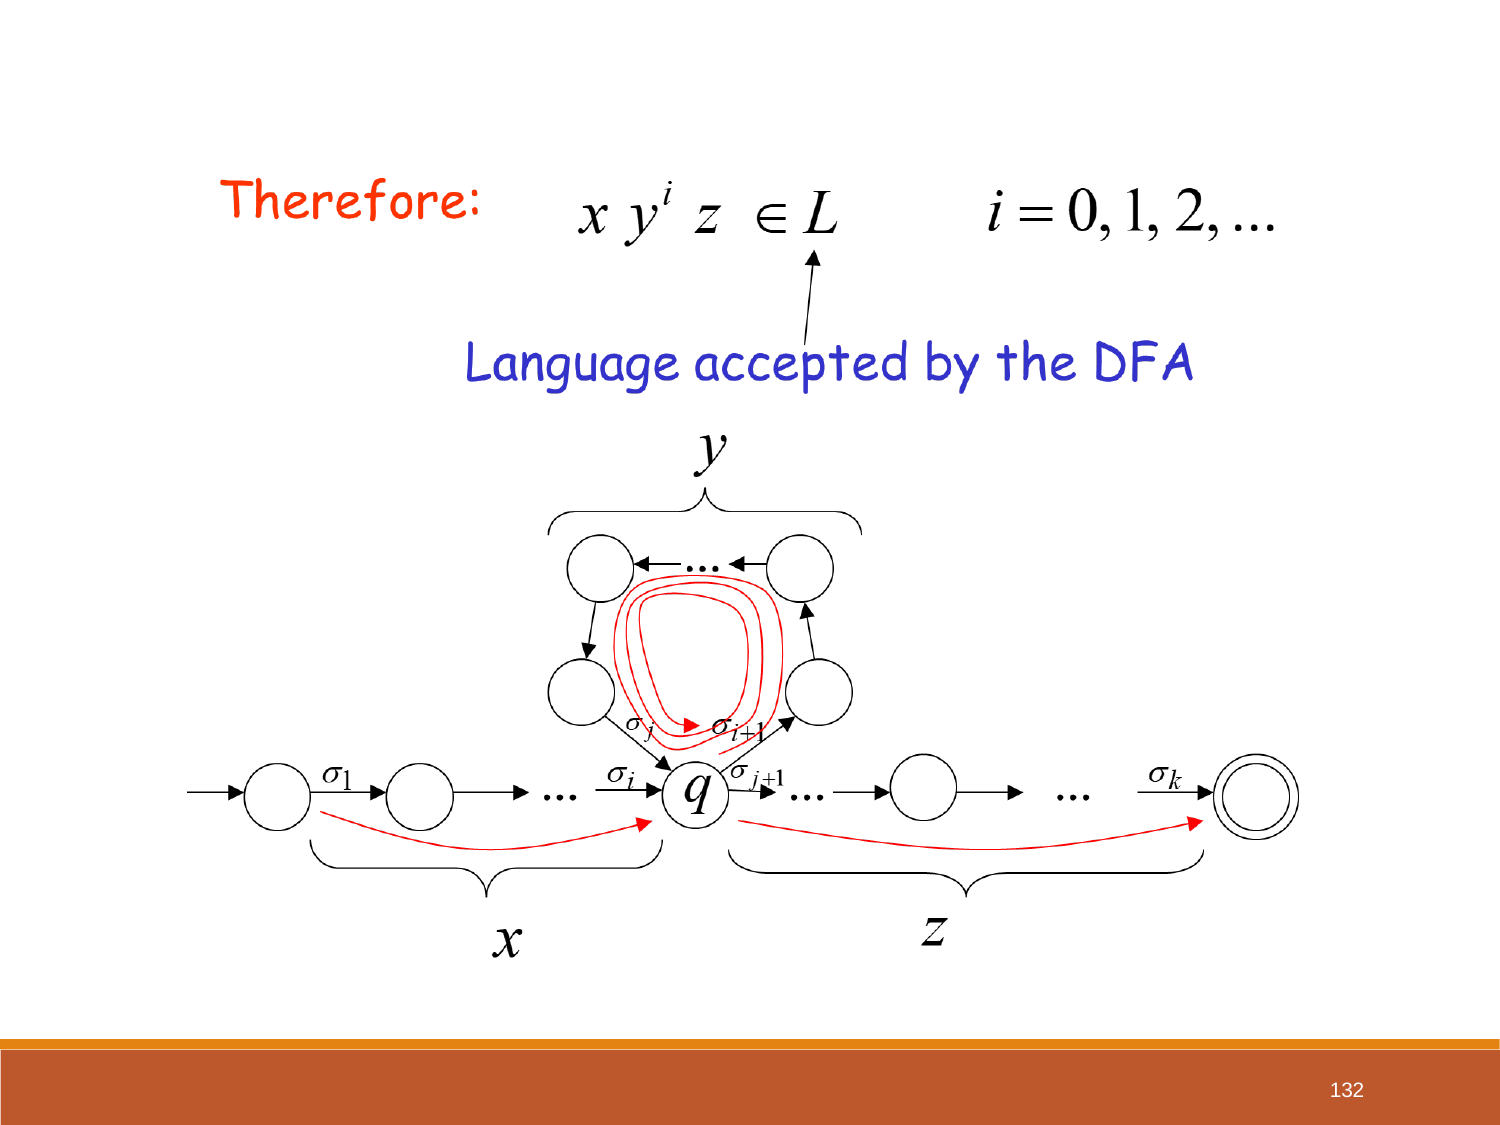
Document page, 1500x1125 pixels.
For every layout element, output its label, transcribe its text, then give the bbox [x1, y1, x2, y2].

picture [186, 154, 1300, 961]
text_box 132 [1217, 1059, 1380, 1120]
